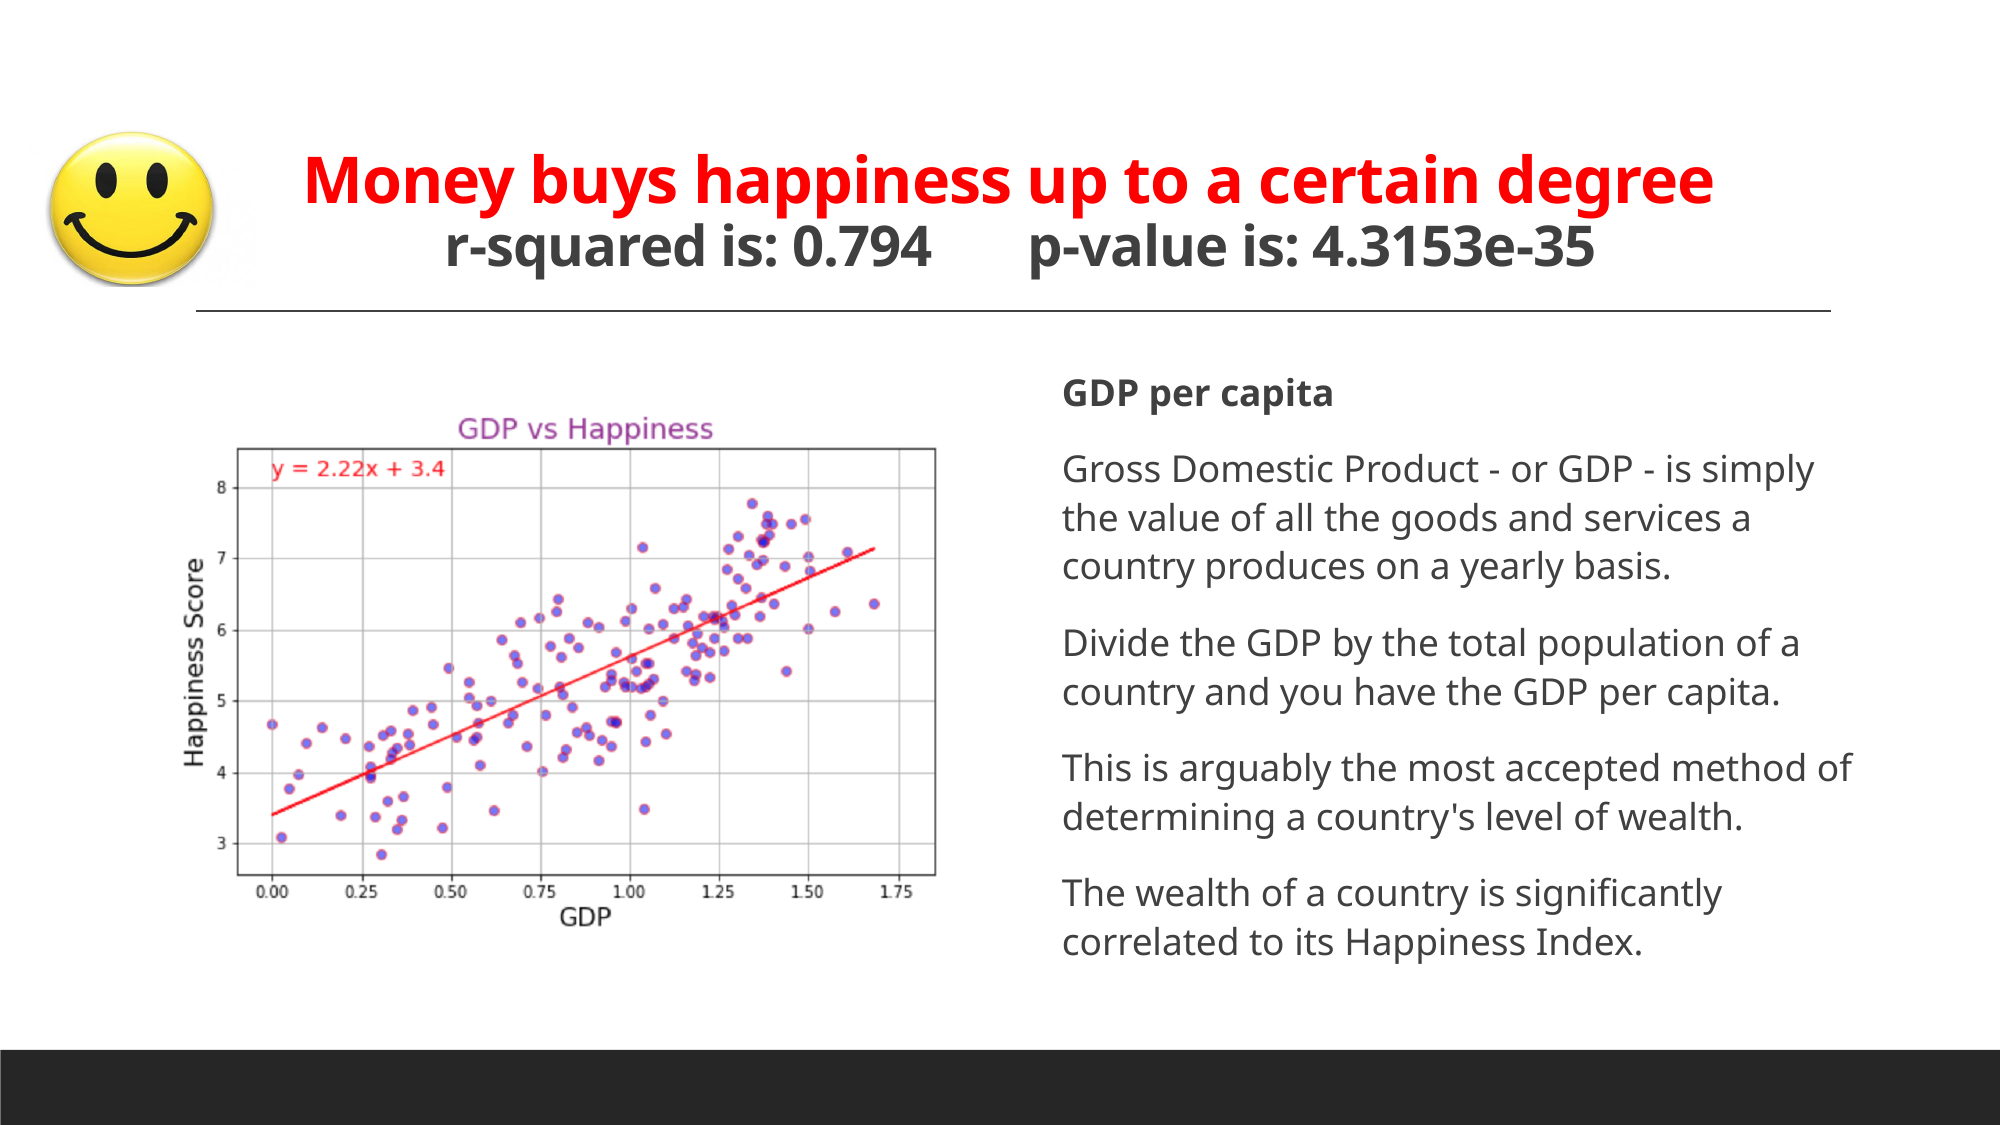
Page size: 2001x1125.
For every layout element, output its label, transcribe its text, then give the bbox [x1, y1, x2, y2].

title Money buys happiness up to a certain degree r-squared is: 0.794 p-value is: 4.3153e-35 [148, 130, 1869, 326]
picture [180, 395, 941, 946]
picture [5, 129, 257, 287]
list GDP per capita Gross Domestic Product - or GDP - is simply the value of all the goods and services a country produces on a yearly basis. Divide the GDP by the total population of a country and you have the GDP per capita. This is arguably the most accepted method of determining a country's level of wealth. The wealth of a country is significantly correlated to its Happiness Index. [1046, 354, 1872, 973]
